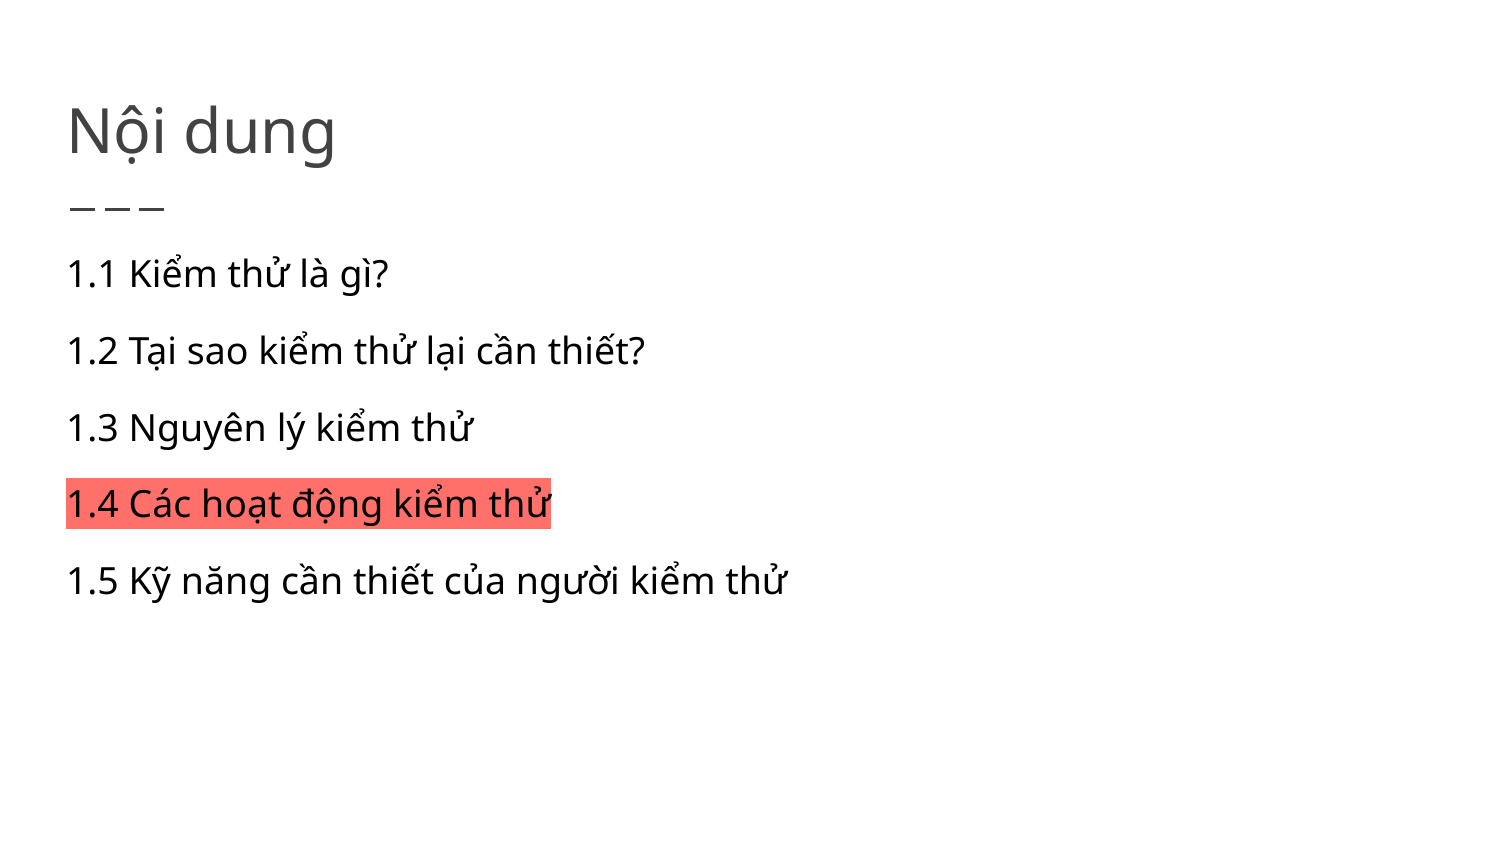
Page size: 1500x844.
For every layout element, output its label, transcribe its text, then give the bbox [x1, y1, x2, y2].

list 1.1 Kiểm thử là gì? 1.2 Tại sao kiểm thử lại cần thiết? 1.3 Nguyên lý kiểm thử 1.4 Các hoạt động kiểm thử 1.5 Kỹ năng cần thiết của người kiểm thử [51, 228, 1449, 788]
title Nội dung [51, 61, 1449, 182]
